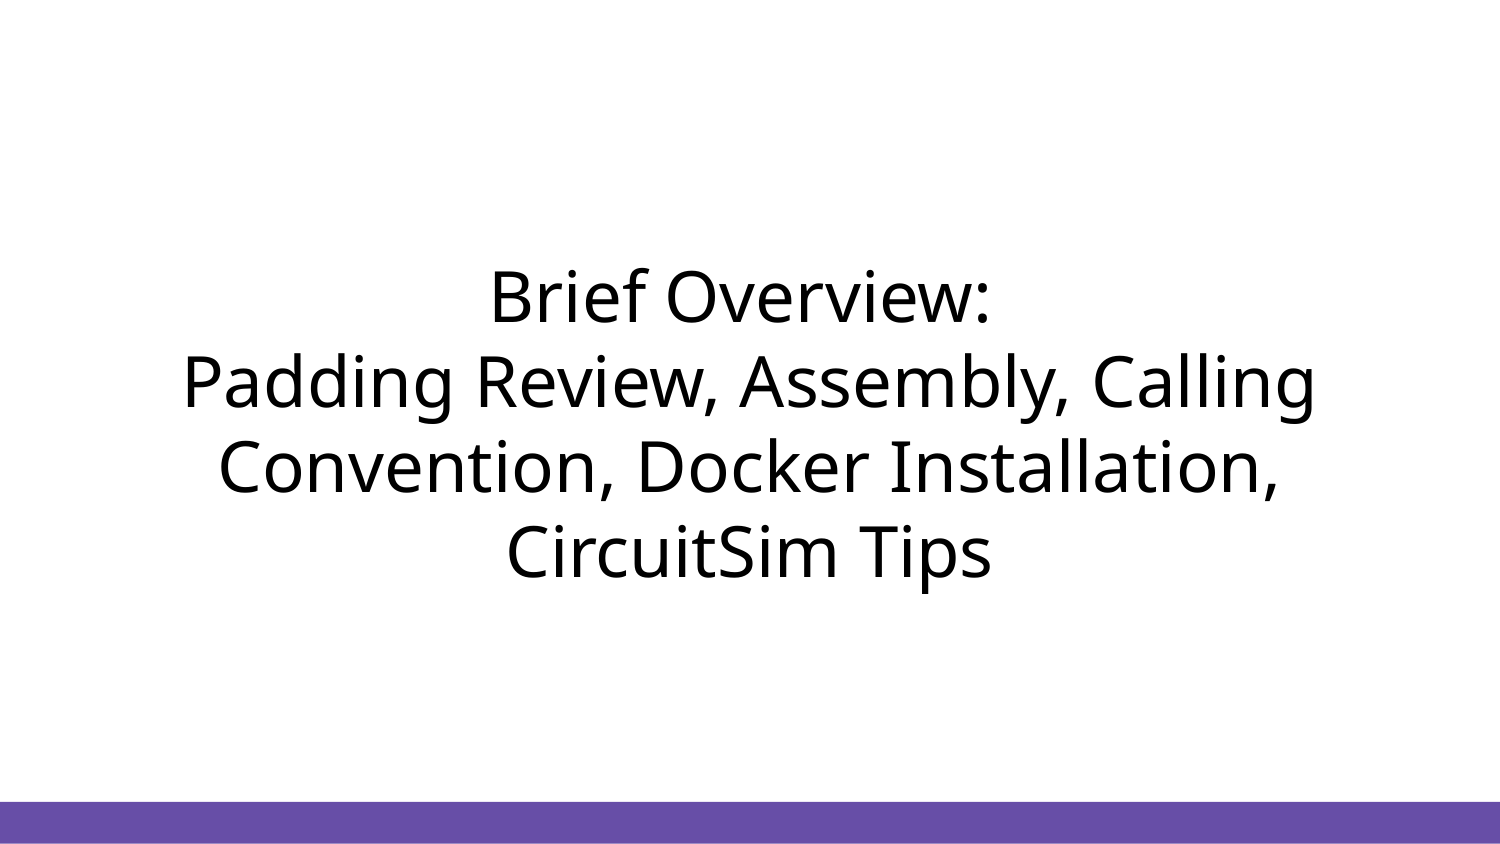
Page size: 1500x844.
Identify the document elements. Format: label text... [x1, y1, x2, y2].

title Brief Overview: Padding Review, Assembly, Calling Convention, Docker Installation, CircuitSim Tips [51, 264, 1449, 579]
